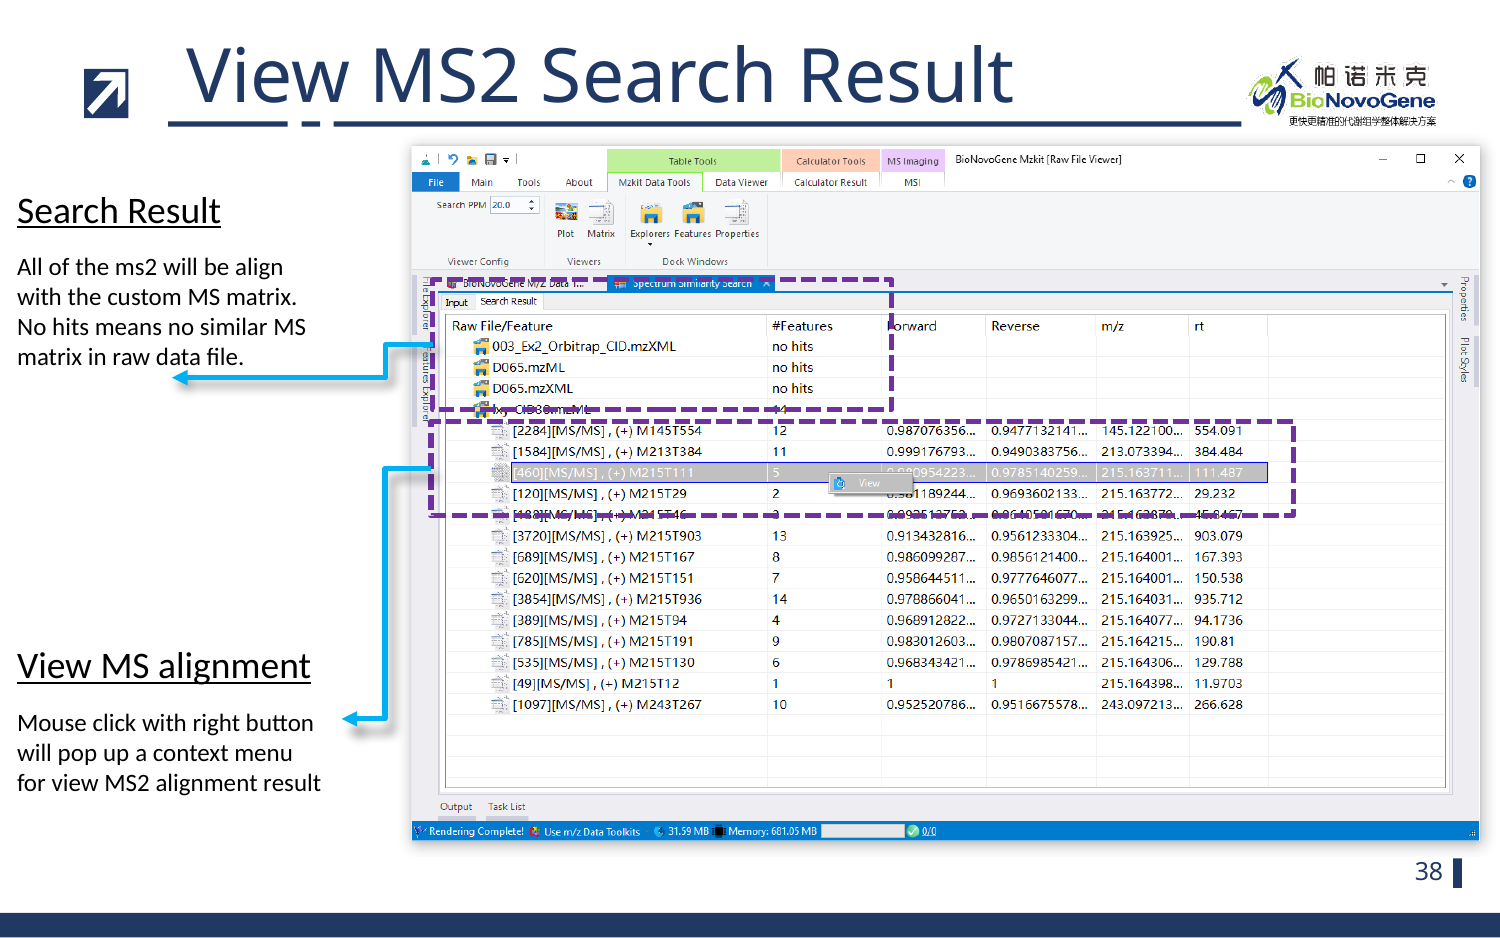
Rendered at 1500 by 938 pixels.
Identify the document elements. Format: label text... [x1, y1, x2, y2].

text_box Search Result All of the ms2 will be align with the custom MS matrix. No hits means no similar MS matrix in raw data file. [2, 178, 342, 378]
text_box View MS2 Search Result [171, 19, 1058, 127]
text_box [341, 468, 432, 721]
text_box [171, 344, 433, 381]
picture [395, 55, 1497, 857]
text_box View MS alignment Mouse click with right button will pop up a context menu for view MS2 alignment result [2, 634, 342, 804]
